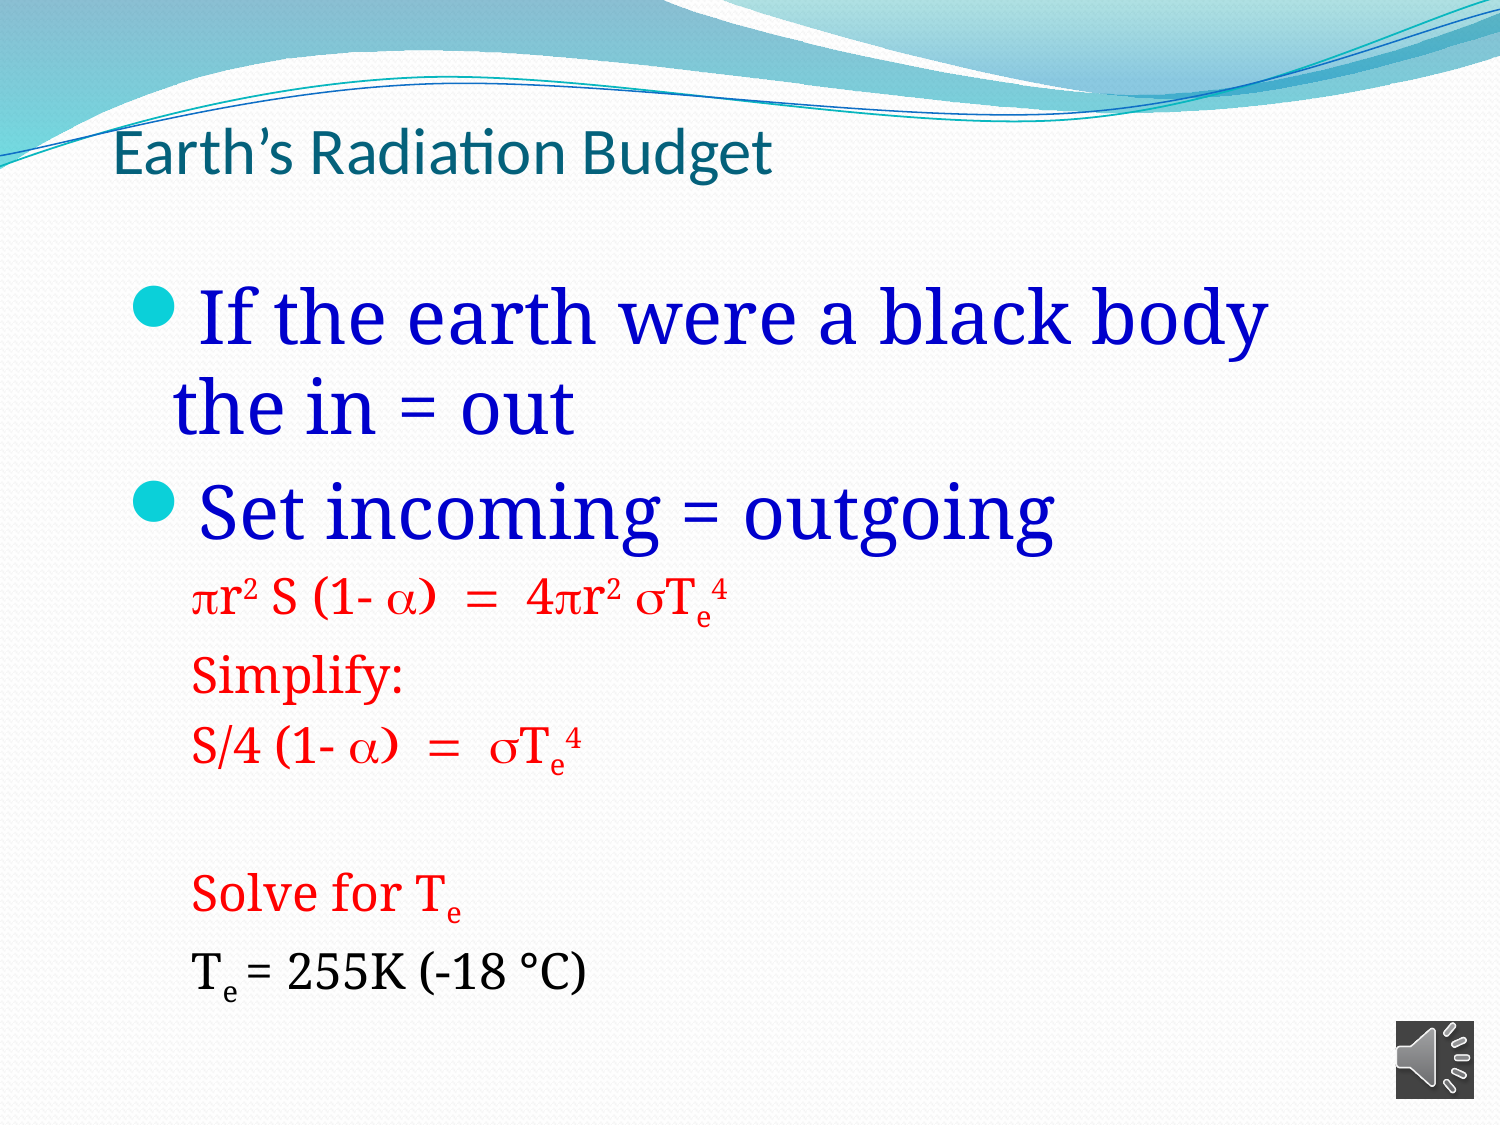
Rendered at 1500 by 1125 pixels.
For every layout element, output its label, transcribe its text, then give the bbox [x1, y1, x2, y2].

list If the earth were a black body the in = out Set incoming = outgoing pr2 S (1- a) = 4pr2 sTe4 Simplify: S/4 (1- a) = sTe4 Solve for Te Te = 255K (-18 °C) [112, 262, 1388, 1000]
picture [1394, 1019, 1476, 1101]
title Earth’s Radiation Budget [112, 99, 1388, 188]
